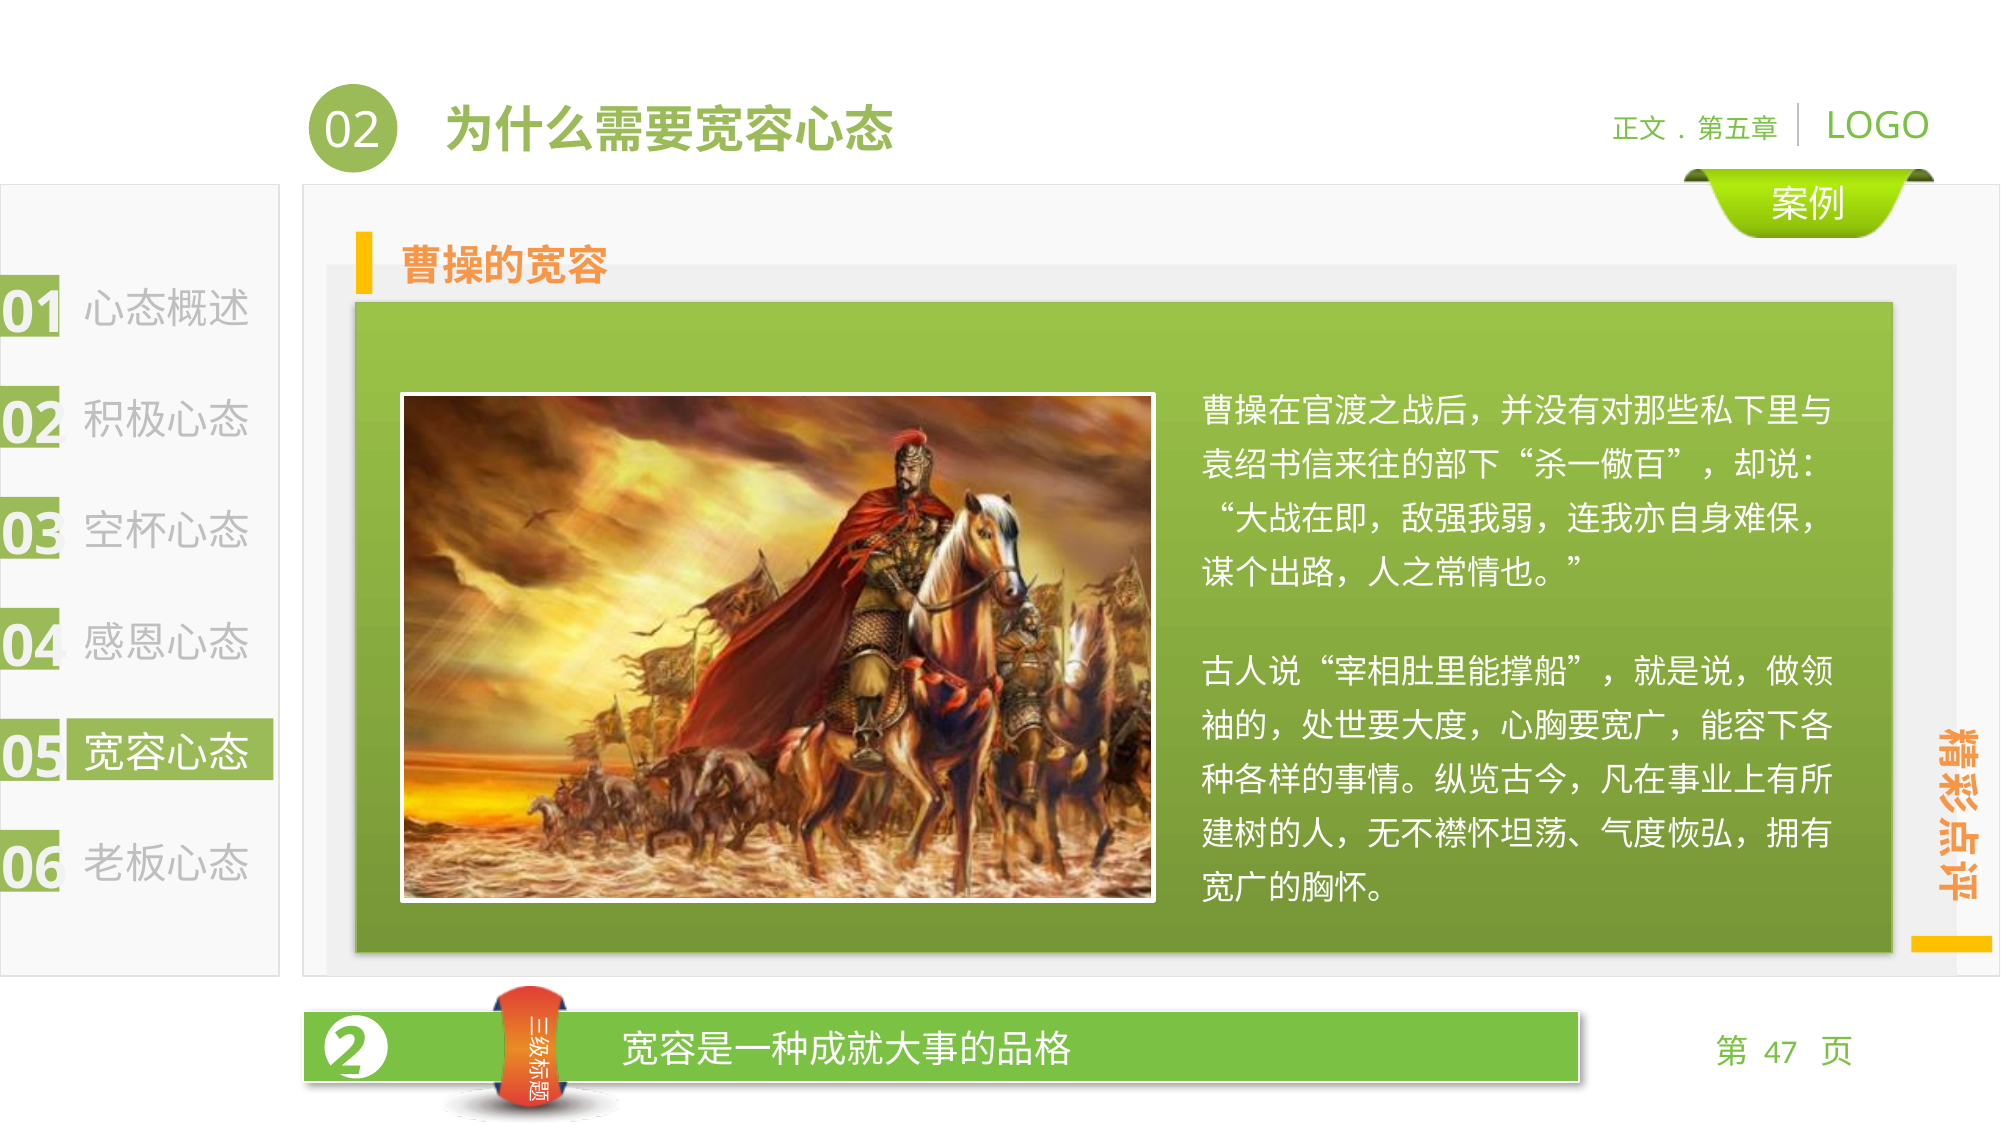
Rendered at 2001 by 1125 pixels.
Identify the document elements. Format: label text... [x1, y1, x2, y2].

text_box 曹操在官渡之战后，并没有对那些私下里与袁绍书信来往的部下“杀一儆百”，却说：“大战在即，敌强我弱，连我亦自身难保，谋个出路，人之常情也。” [1186, 368, 1851, 599]
text_box 为什么需要宽容心态 [444, 90, 1024, 166]
text_box [355, 302, 1893, 953]
text_box [326, 264, 1957, 976]
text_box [308, 83, 398, 173]
text_box 精彩点评 [1911, 435, 1993, 917]
text_box [1911, 935, 1993, 953]
text_box 曹操的宽容 [385, 231, 868, 297]
text_box [356, 231, 373, 294]
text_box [302, 986, 1580, 1123]
picture [1684, 168, 1934, 238]
text_box 古人说“宰相肚里能撑船”，就是说，做领袖的，处世要大度，心胸要宽广，能容下各种各样的事情。纵览古今，凡在事业上有所建树的人，无不襟怀坦荡、气度恢弘，拥有宽广的胸怀。 [1186, 629, 1851, 914]
picture [401, 393, 1154, 901]
